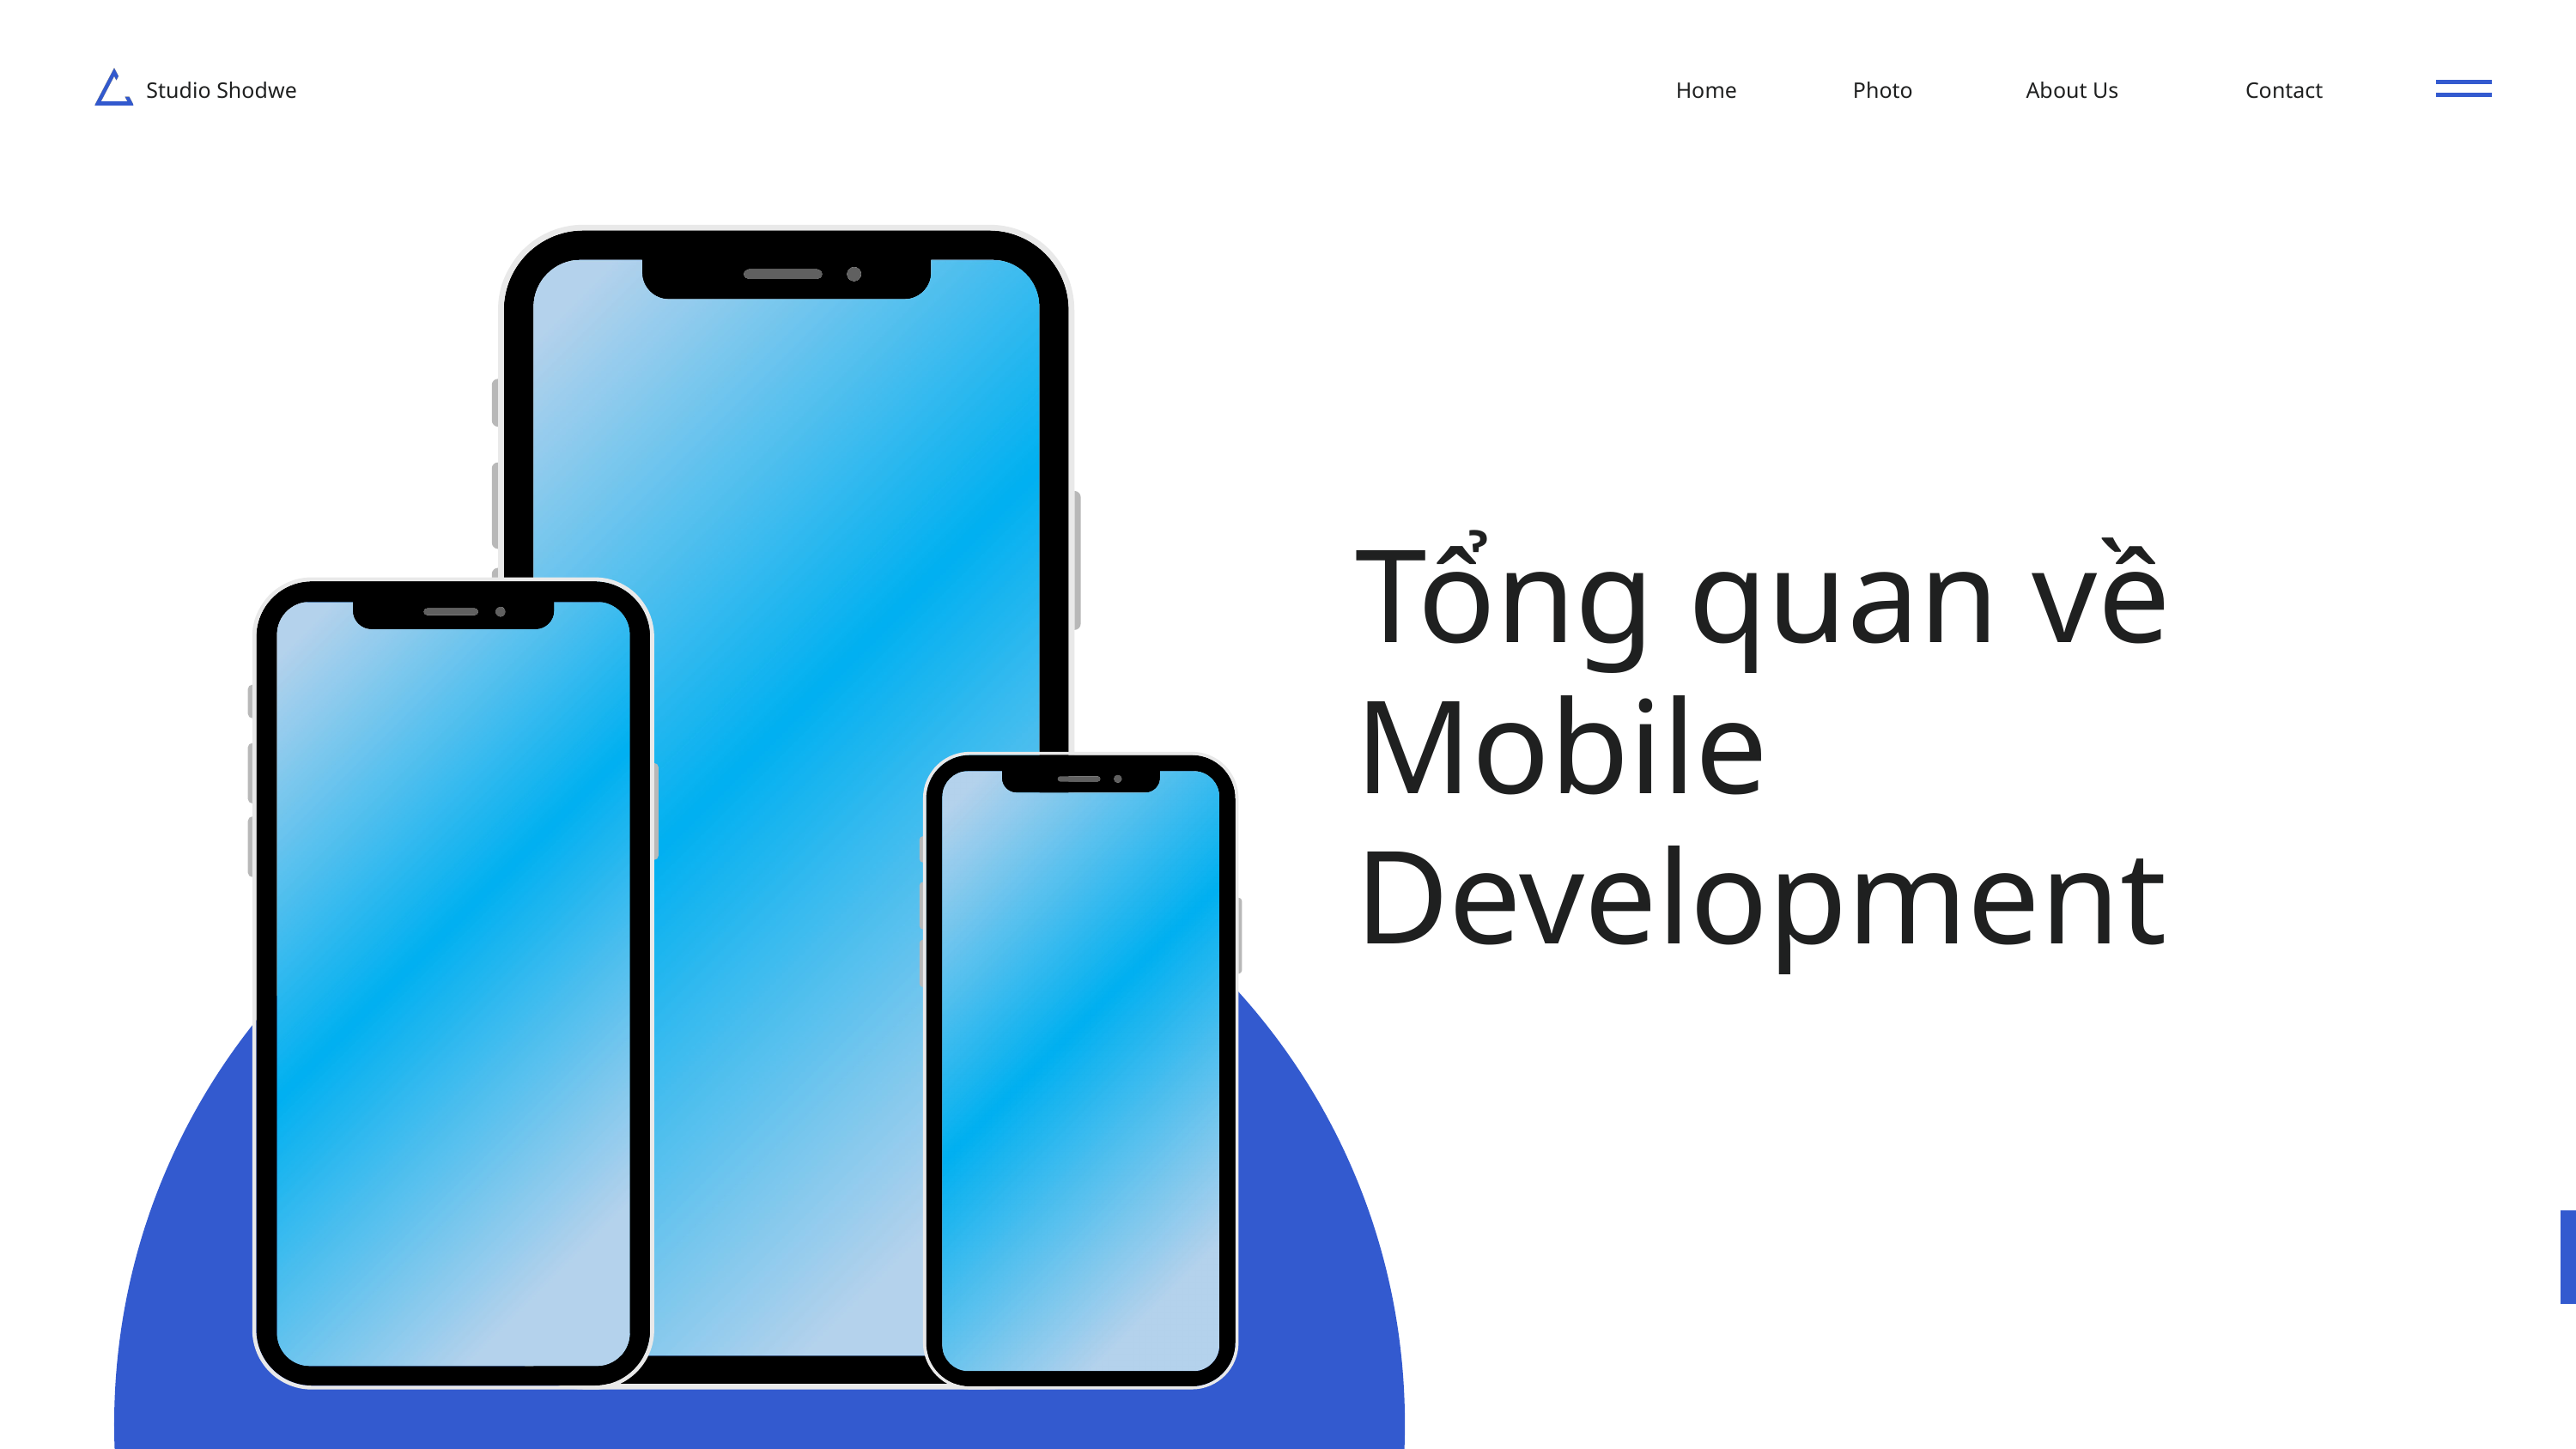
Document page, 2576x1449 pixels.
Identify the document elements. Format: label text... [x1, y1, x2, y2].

text_box Photo [1852, 72, 1957, 103]
text_box Studio Shodwe [146, 72, 365, 103]
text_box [919, 751, 1242, 1391]
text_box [247, 577, 659, 1391]
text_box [2435, 79, 2493, 84]
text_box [491, 224, 1081, 1391]
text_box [2560, 1210, 2576, 1304]
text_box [2435, 92, 2493, 97]
text_box [94, 68, 134, 106]
text_box Tổng quan về Mobile Development [1355, 518, 2464, 970]
text_box Contact [2245, 72, 2384, 103]
text_box Home [1675, 72, 1790, 103]
text_box About Us [2026, 72, 2176, 103]
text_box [113, 779, 1406, 1449]
